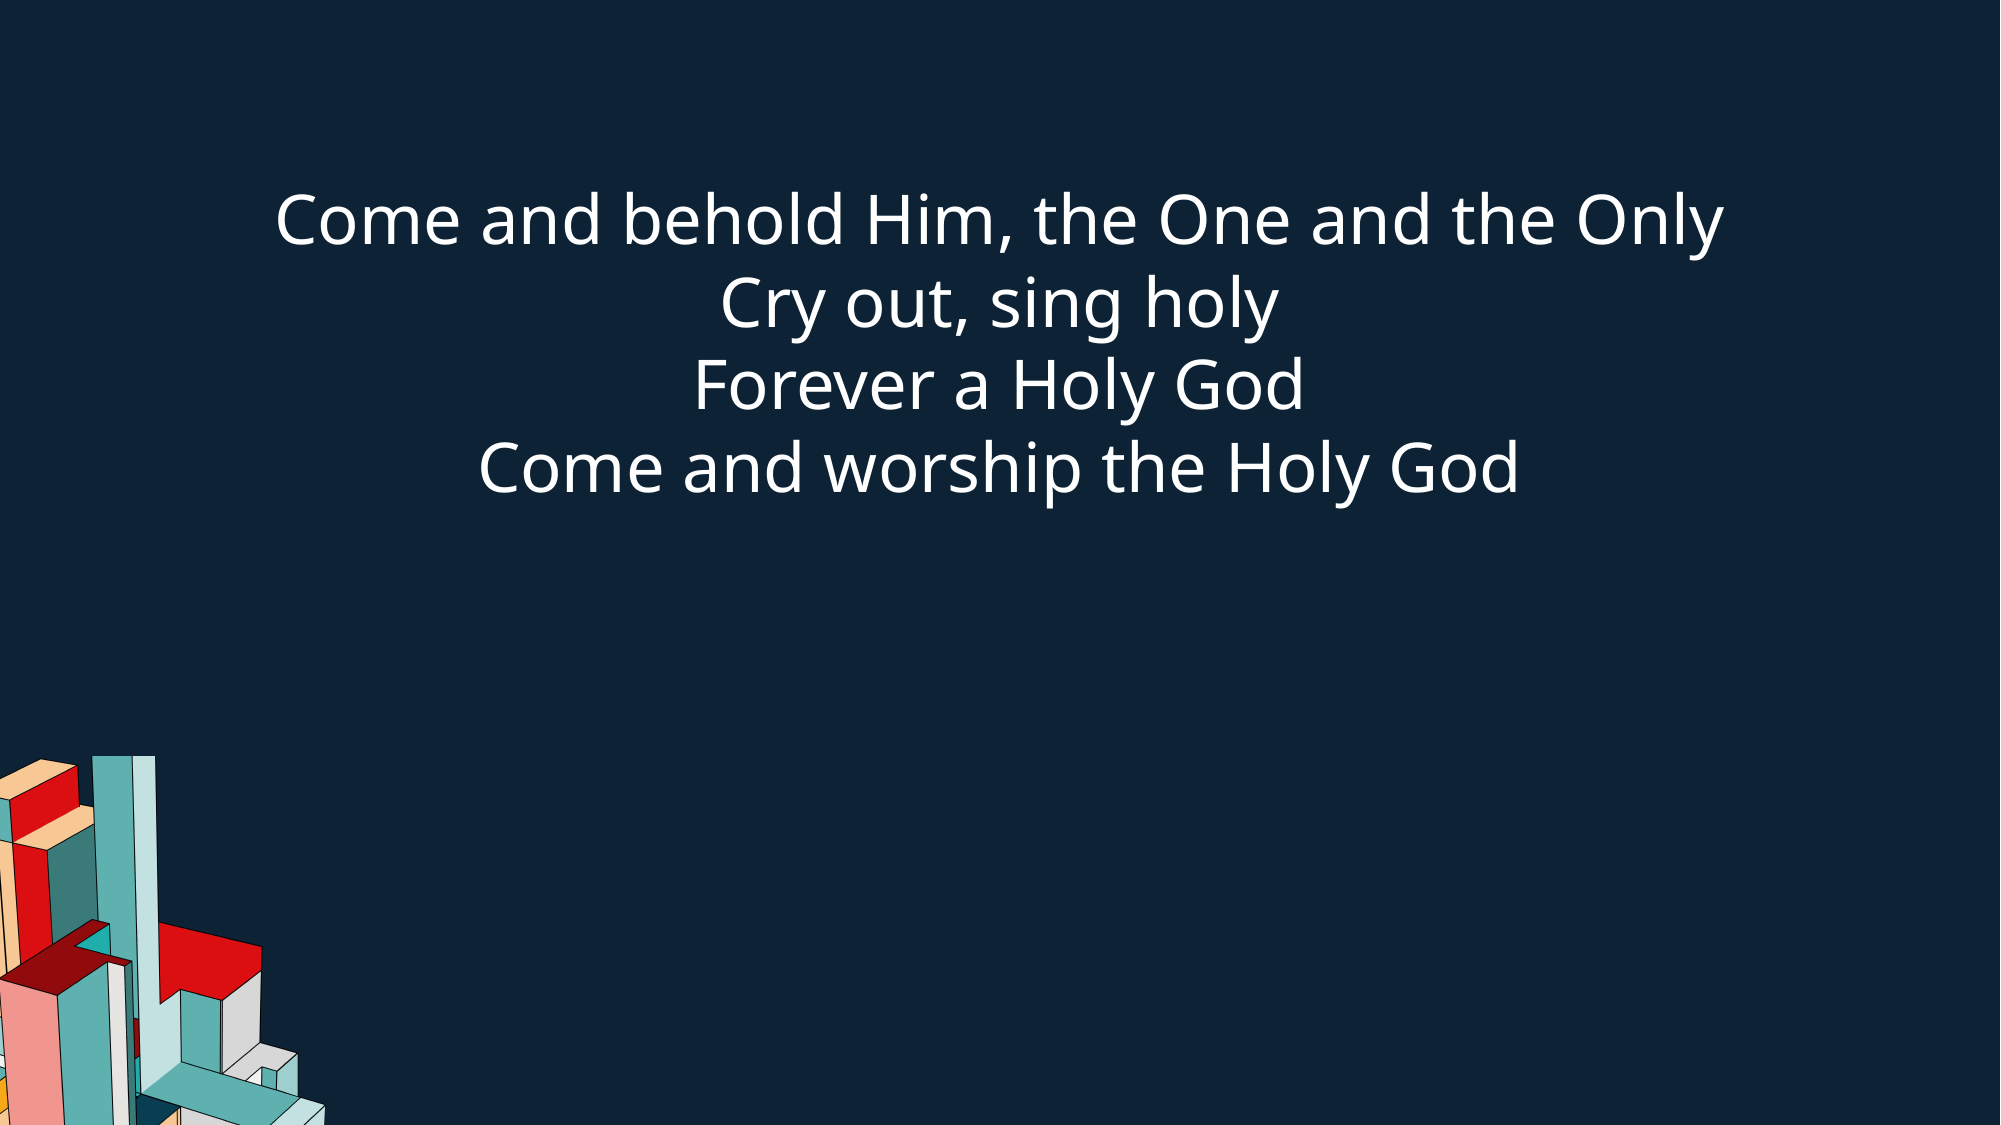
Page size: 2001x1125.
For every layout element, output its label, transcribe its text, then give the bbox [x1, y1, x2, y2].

picture [0, 756, 326, 1125]
text_box Come and behold Him, the One and the Only Cry out, sing holy Forever a Holy God Come and worship the Holy God [99, 168, 1900, 596]
